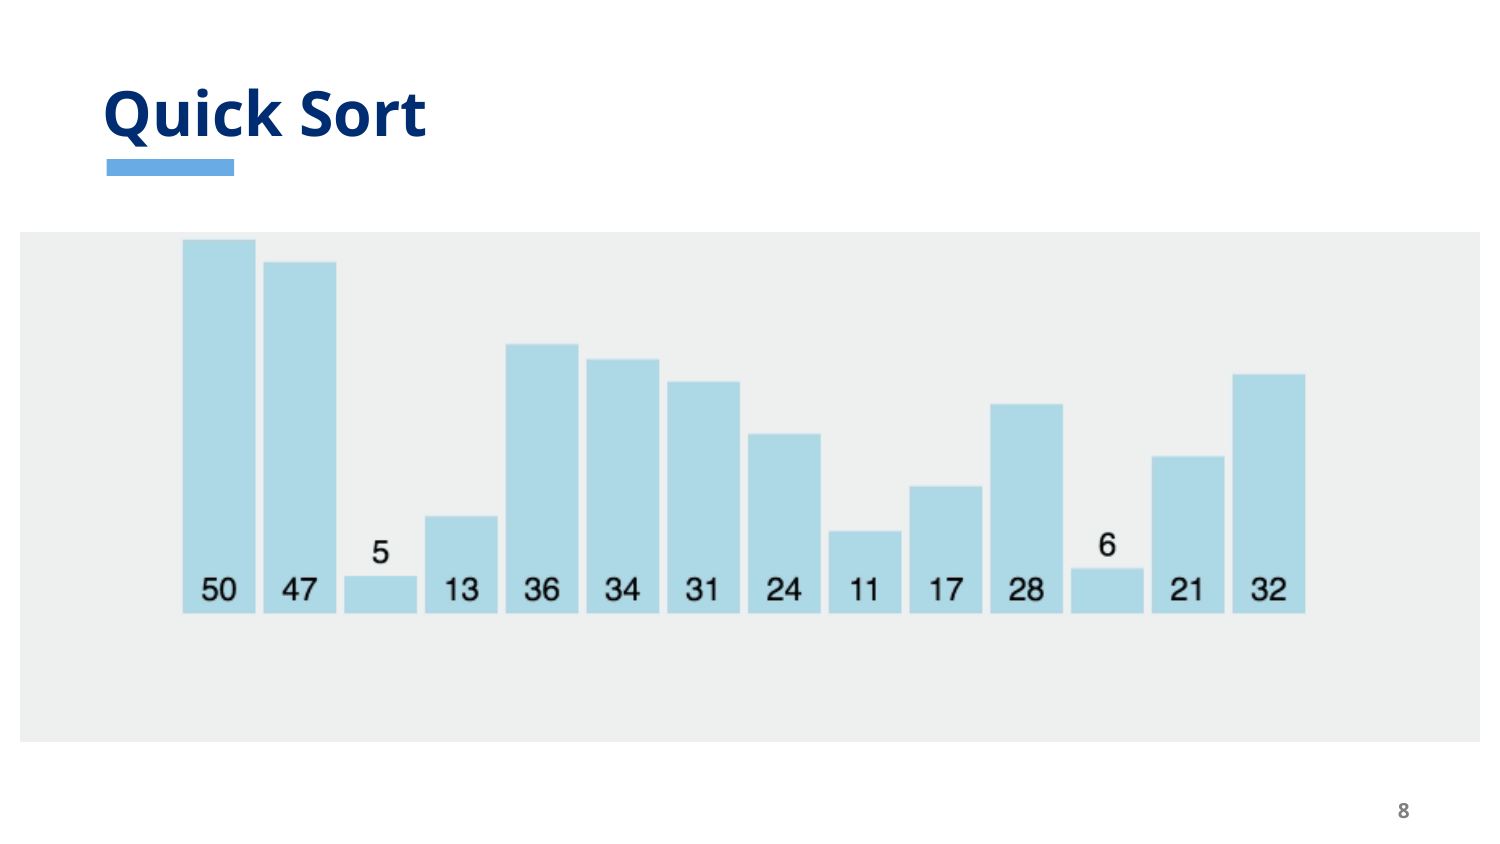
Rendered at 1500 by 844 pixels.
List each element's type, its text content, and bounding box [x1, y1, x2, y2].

picture [20, 232, 1480, 742]
title Quick Sort [87, 74, 1414, 159]
